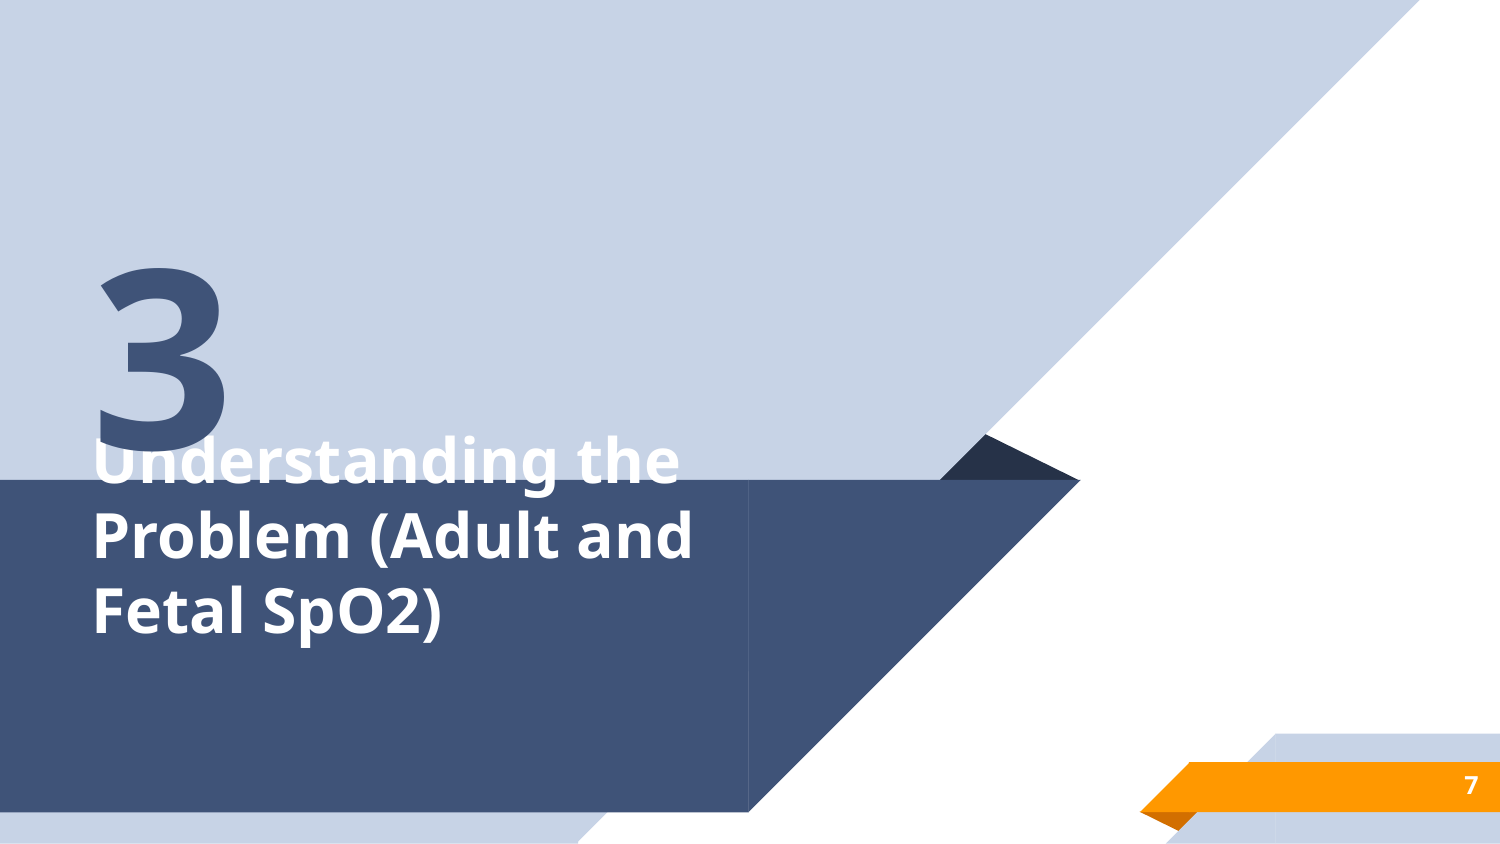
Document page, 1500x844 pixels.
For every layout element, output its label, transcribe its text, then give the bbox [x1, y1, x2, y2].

title Understanding the Problem (Adult and Fetal SpO2) [76, 470, 815, 662]
text_box 3 [76, 0, 434, 515]
slide_number 7 [1249, 760, 1494, 813]
